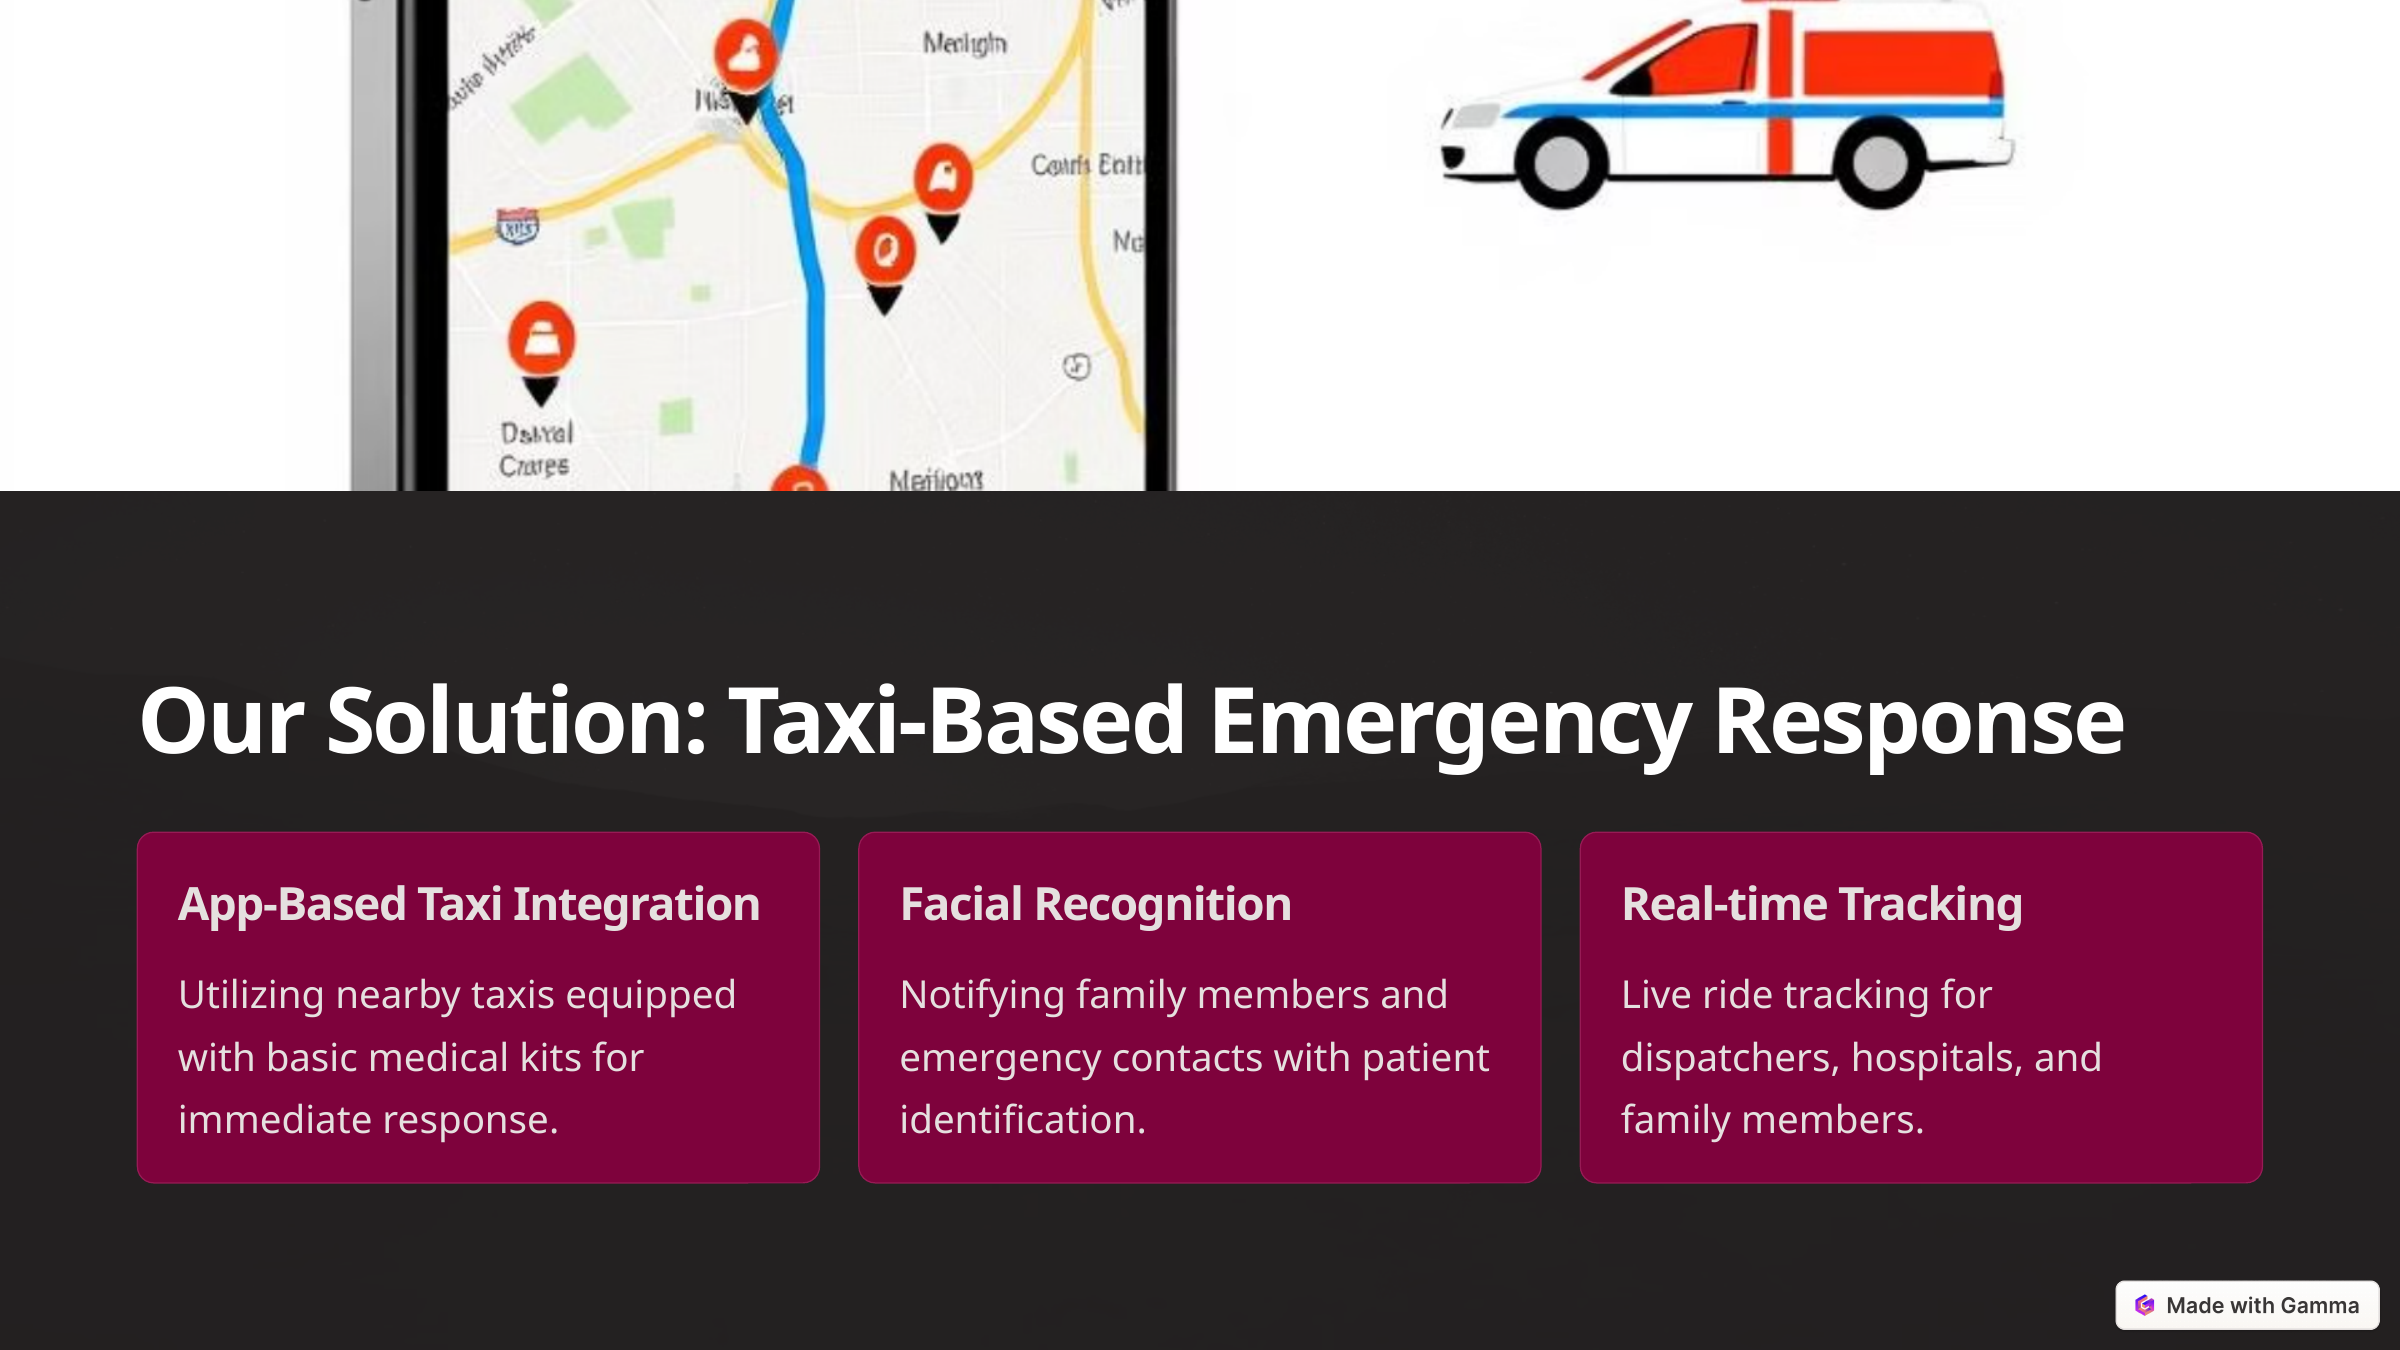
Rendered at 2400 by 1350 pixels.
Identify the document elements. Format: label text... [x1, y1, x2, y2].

text_box [1580, 832, 2263, 1183]
text_box Utilizing nearby taxis equipped with basic medical kits for immediate response. [177, 953, 779, 1143]
text_box [137, 832, 820, 1183]
text_box [858, 832, 1542, 1183]
text_box App-Based Taxi Integration [177, 872, 733, 931]
picture [2106, 1271, 2389, 1339]
text_box Notifying family members and emergency contacts with patient identification. [899, 953, 1501, 1143]
text_box Our Solution: Taxi-Based Emergency Response [137, 657, 2037, 774]
picture [0, 0, 2400, 491]
text_box Facial Recognition [899, 872, 1362, 931]
text_box Live ride tracking for dispatchers, hospitals, and family members. [1620, 953, 2222, 1080]
text_box Real-time Tracking [1620, 872, 2083, 931]
